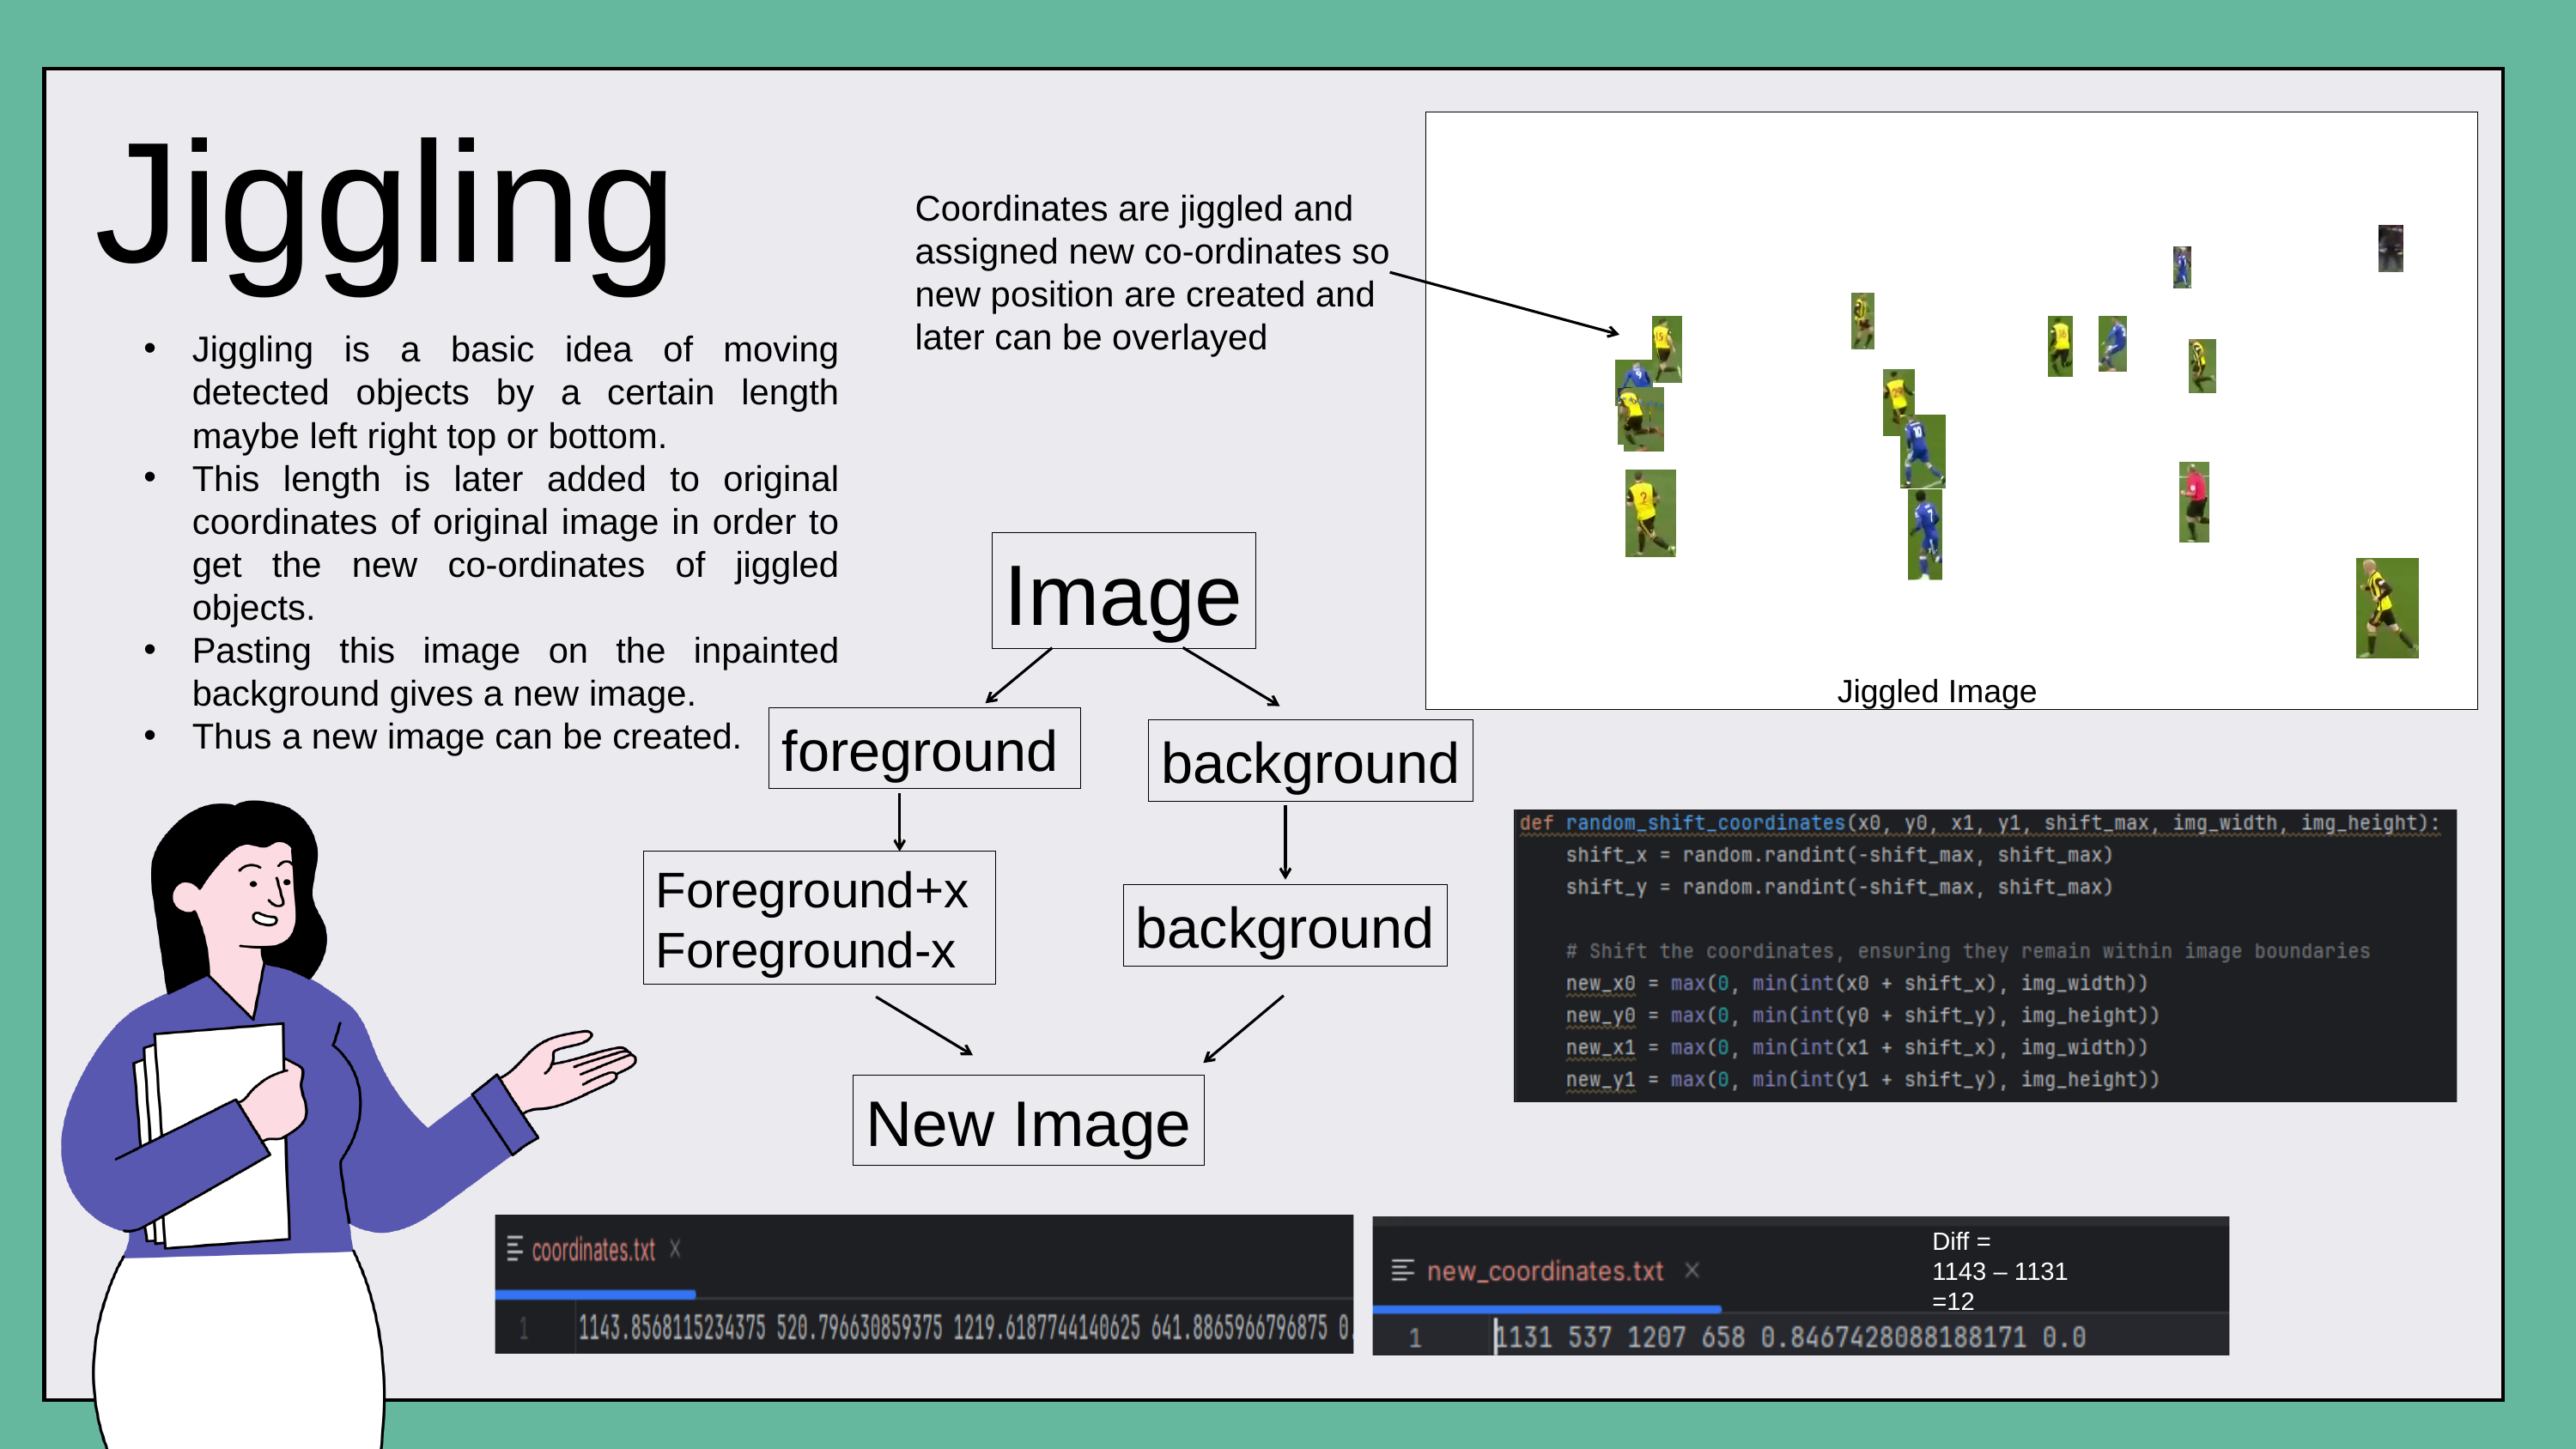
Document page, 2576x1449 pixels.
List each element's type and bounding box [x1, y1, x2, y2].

text_box [1389, 271, 1620, 336]
text_box [44, 48, 2504, 1401]
picture [58, 795, 1354, 1449]
picture [1513, 809, 2458, 1102]
text_box [642, 532, 1473, 1167]
picture [1372, 1216, 2230, 1355]
picture [1425, 112, 2478, 710]
